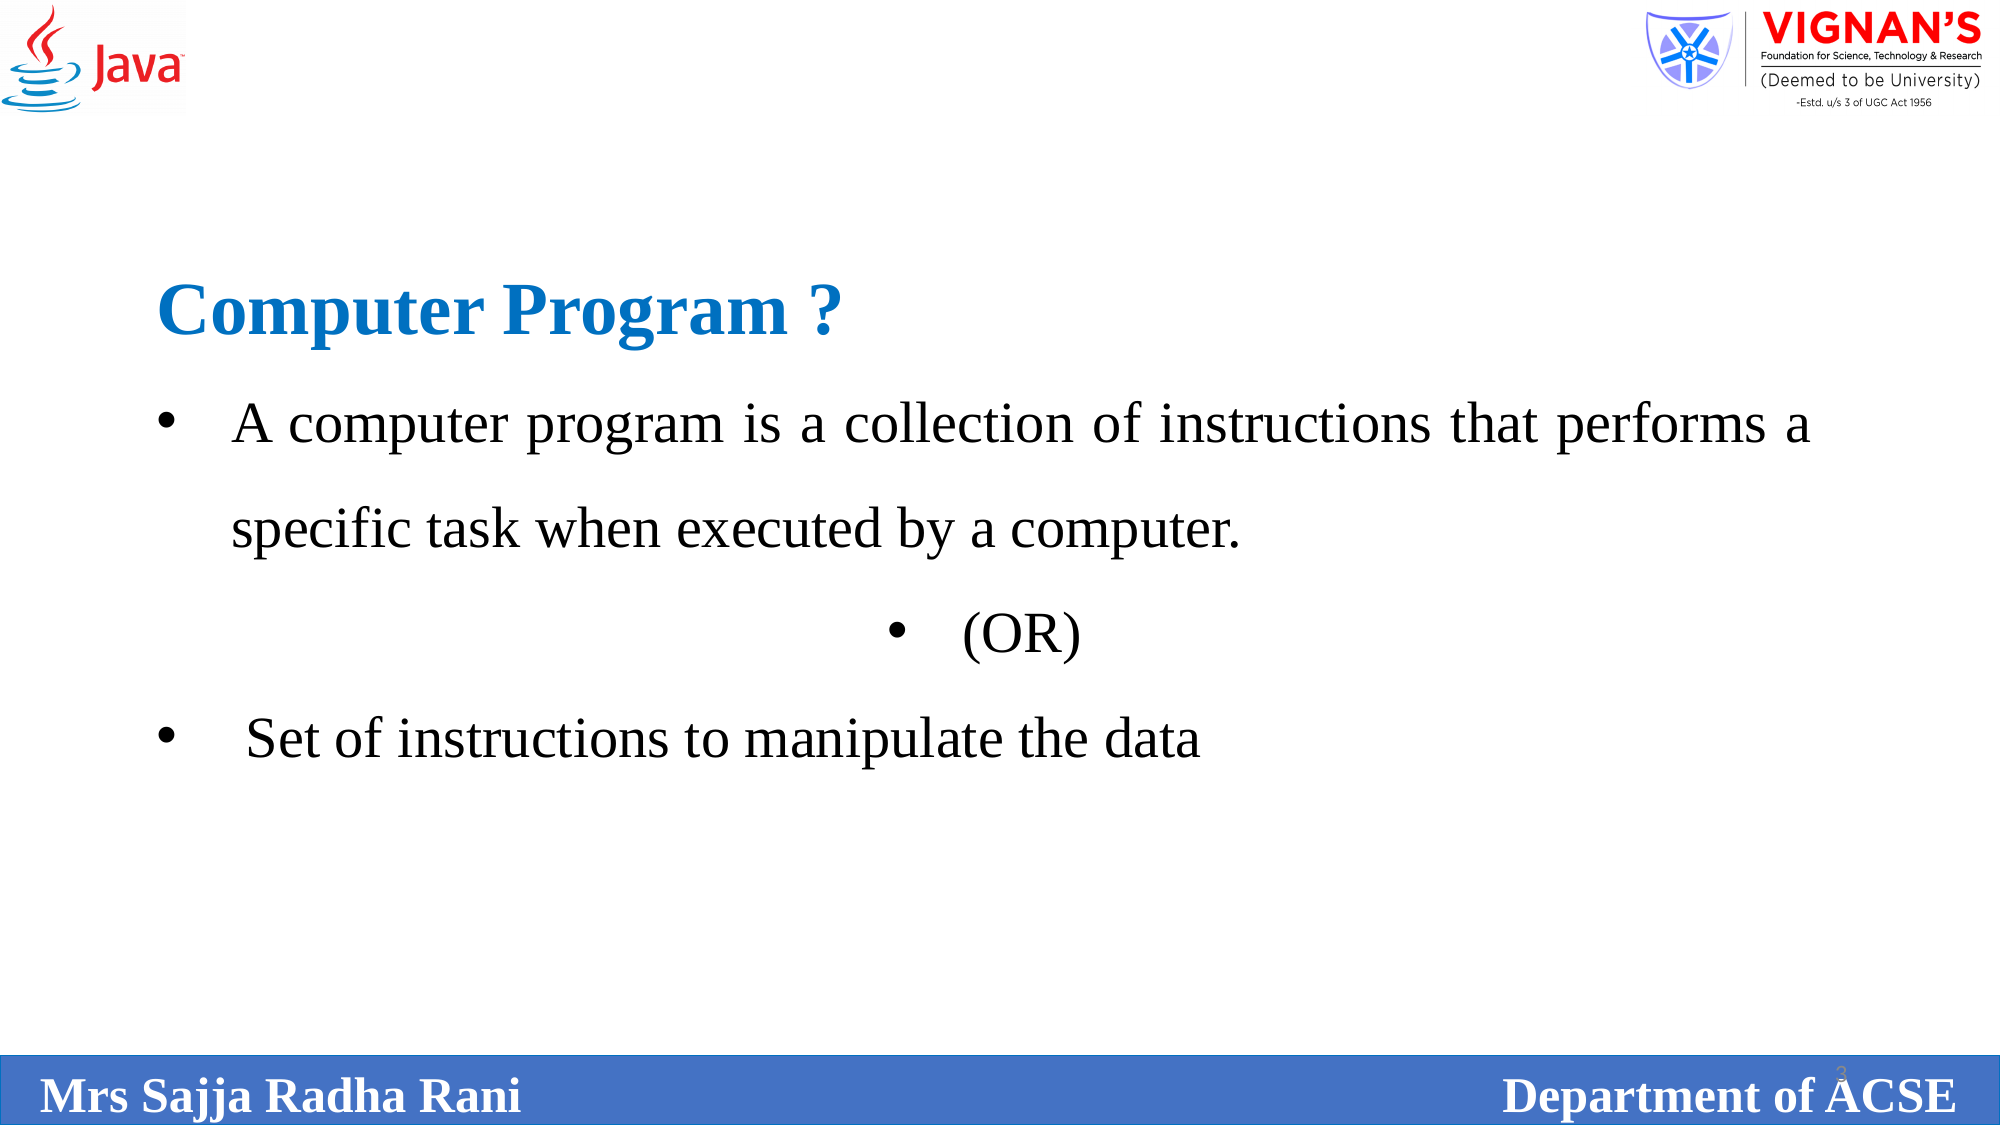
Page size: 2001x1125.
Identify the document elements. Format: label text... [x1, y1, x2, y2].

slide_number 3 [1412, 1042, 1863, 1103]
text_box Computer Program ? A computer program is a collection of instructions that performs a specific task when executed by a computer. (OR) Set of instructions to manipulate the data [141, 206, 1828, 867]
picture [0, 0, 186, 116]
picture [1631, 0, 2000, 116]
